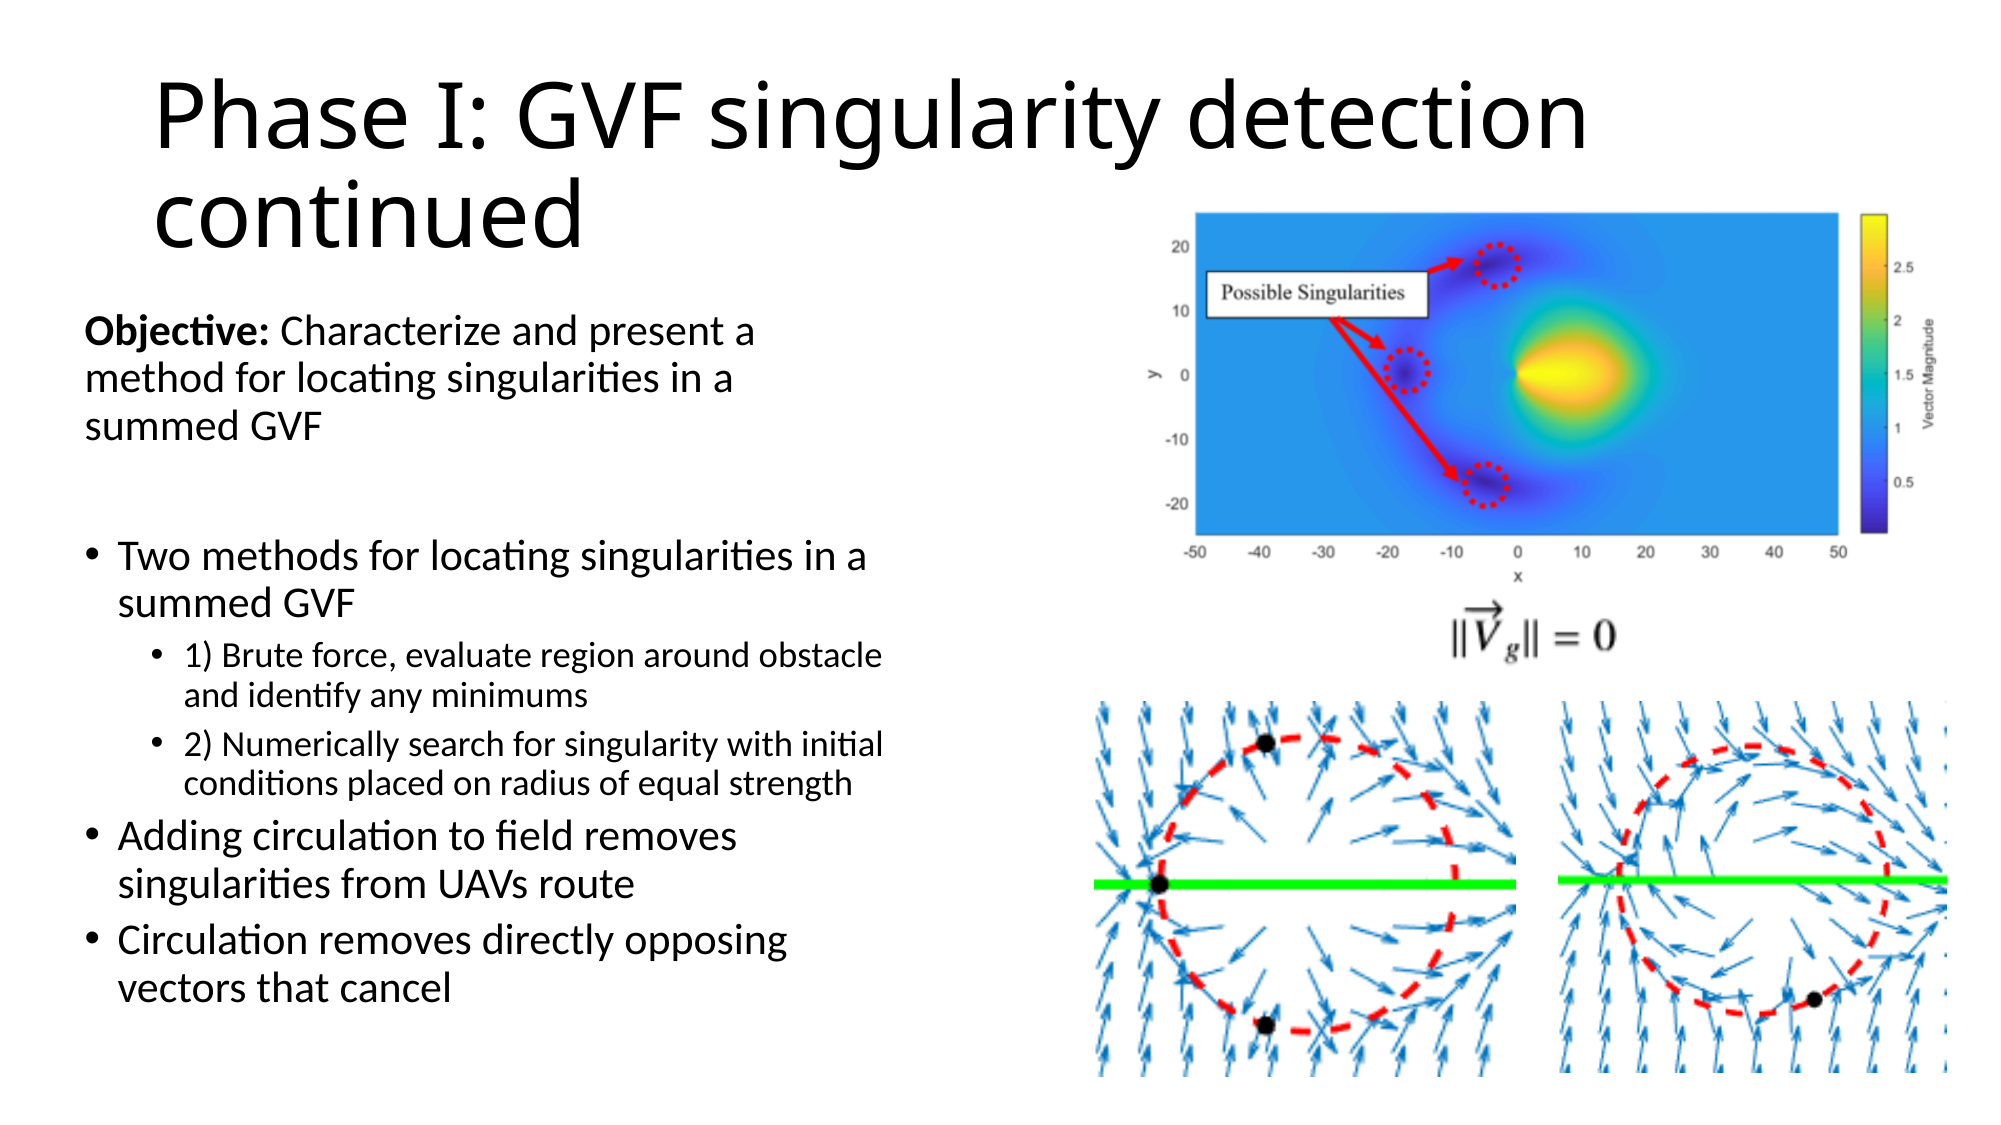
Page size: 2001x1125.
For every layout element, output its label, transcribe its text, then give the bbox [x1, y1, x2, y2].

picture [1094, 701, 1516, 1077]
picture [1136, 200, 1948, 671]
list Objective: Characterize and present a method for locating singularities in a summed GVF Two methods for locating singularities in a summed GVF 1) Brute force, evaluate region around obstacle and identify any minimums 2) Numerically search for singularity with initial conditions placed on radius of equal strength Adding circulation to field removes singularities from UAVs route Circulation removes directly opposing vectors that cancel [3, 299, 906, 1066]
title Phase I: GVF singularity detection continued [137, 59, 1863, 278]
picture [1558, 701, 1947, 1073]
